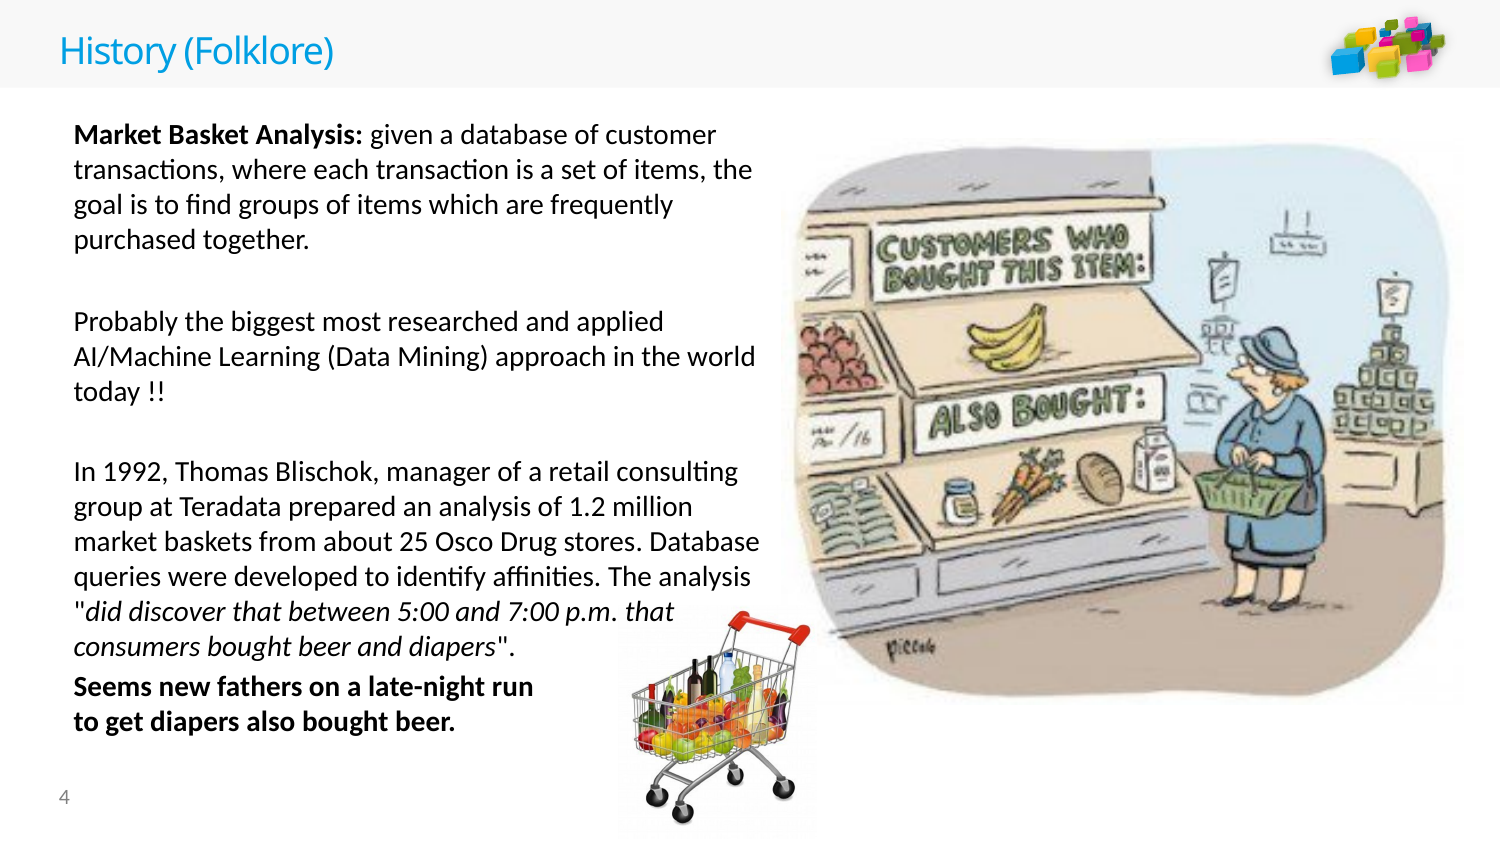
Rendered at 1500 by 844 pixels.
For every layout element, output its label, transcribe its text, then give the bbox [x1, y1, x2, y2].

list Market Basket Analysis: given a database of customer transactions, where each transaction is a set of items, the goal is to find groups of items which are frequently purchased together. Probably the biggest most researched and applied AI/Machine Learning (Data Mining) approach in the world today !! In 1992, Thomas Blischok, manager of a retail consulting group at Teradata prepared an analysis of 1.2 million market baskets from about 25 Osco Drug stores. Database queries were developed to identify affinities. The analysis "did discover that between 5:00 and 7:00 p.m. that consumers bought beer and diapers". Seems new fathers on a late-night run to get diapers also bought beer. [58, 108, 782, 315]
picture [618, 138, 1464, 840]
title History (Folklore) [58, 31, 1267, 73]
